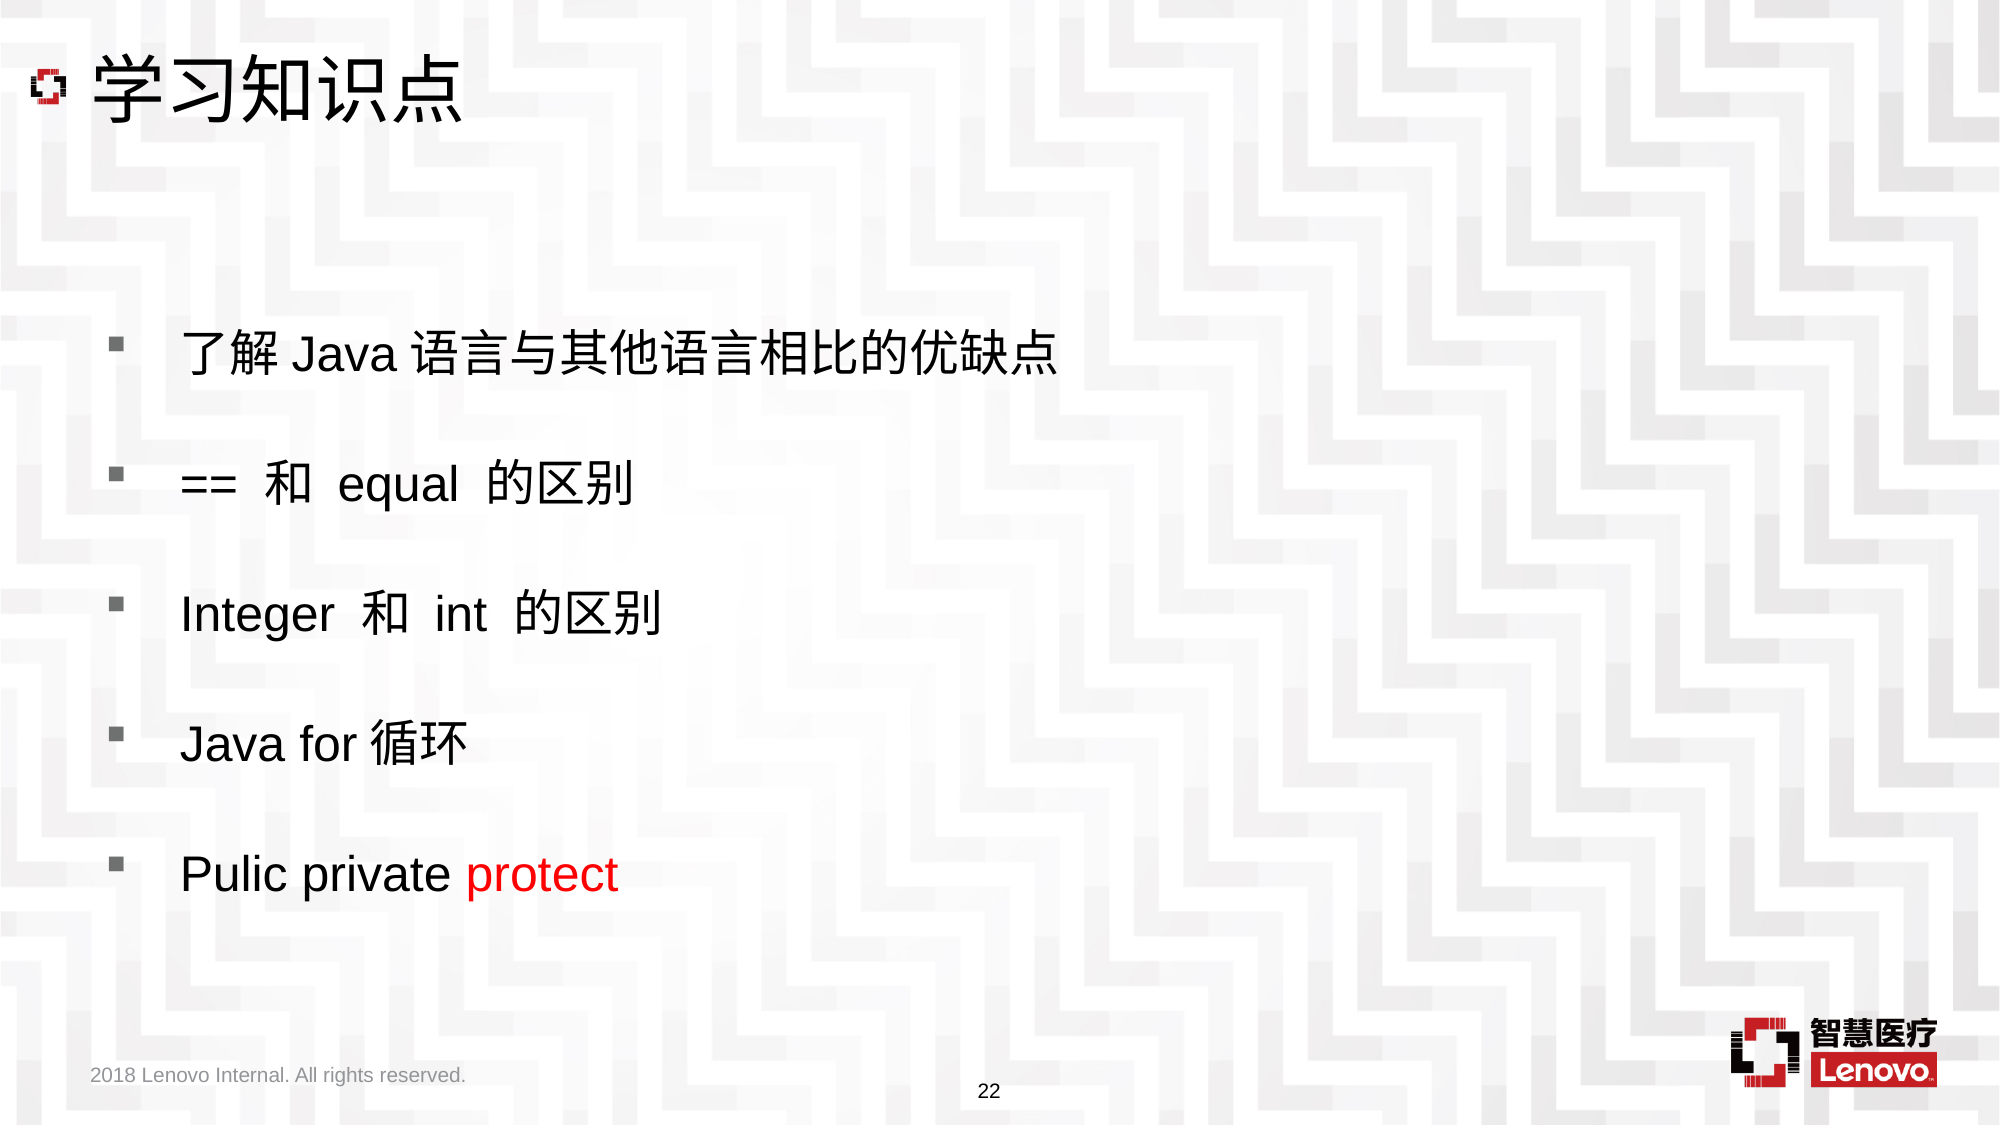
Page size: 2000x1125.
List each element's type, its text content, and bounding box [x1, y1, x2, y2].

text_box 了解Java语言与其他语言相比的优缺点 == 和 equal 的区别 Integer 和 int 的区别 Java for循环 Pulic private protect [89, 253, 1952, 994]
picture [0, 0, 2000, 1125]
title 学习知识点 [90, 45, 1907, 131]
footer 2018 Lenovo Internal. All rights reserved. [90, 1061, 724, 1088]
